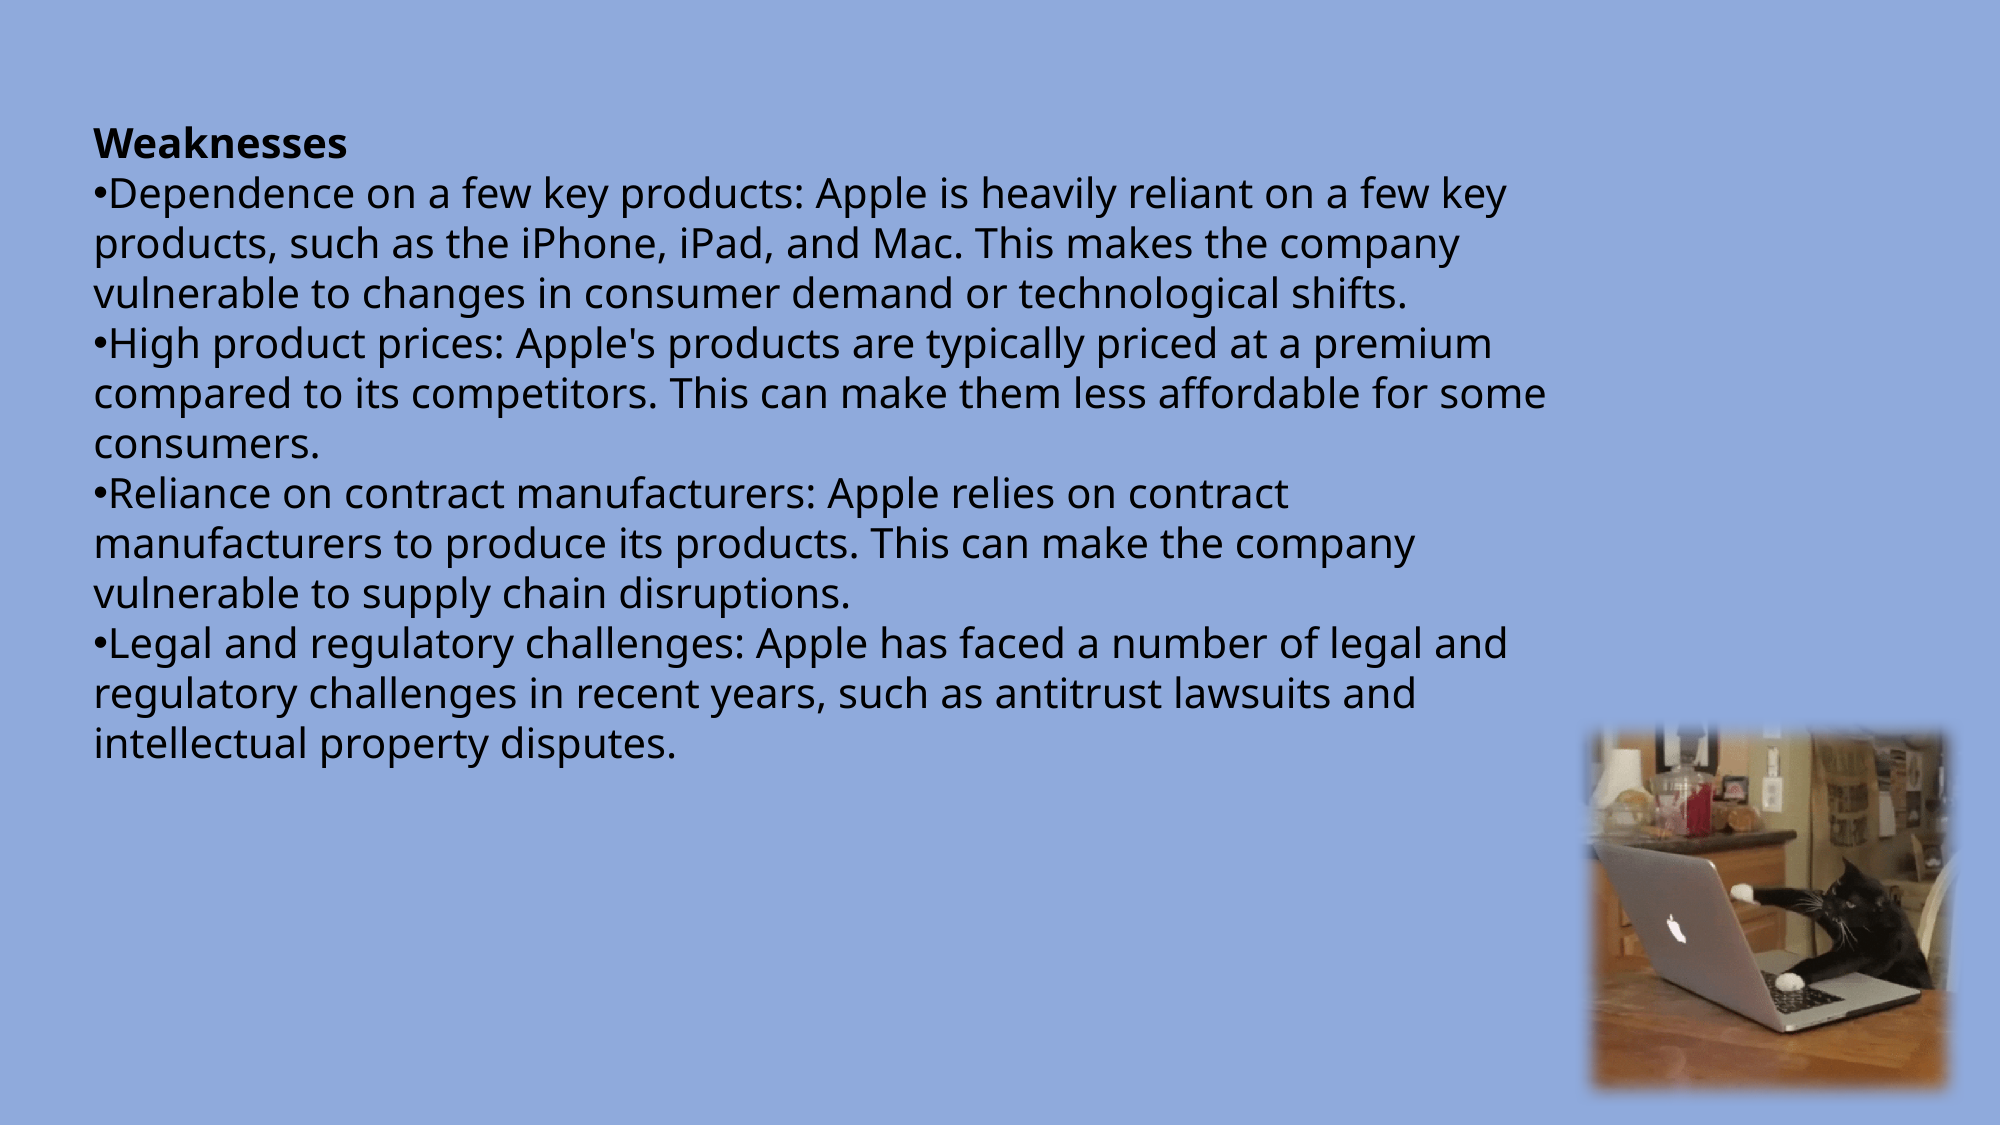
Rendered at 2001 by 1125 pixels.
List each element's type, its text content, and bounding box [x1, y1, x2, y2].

picture [1574, 716, 1965, 1107]
text_box Weaknesses Dependence on a few key products: Apple is heavily reliant on a few key products, such as the iPhone, iPad, and Mac. This makes the company vulnerable to changes in consumer demand or technological shifts. High product prices: Apple's products are typically priced at a premium compared to its competitors. This can make them less affordable for some consumers. Reliance on contract manufacturers: Apple relies on contract manufacturers to produce its products. This can make the company vulnerable to supply chain disruptions. Legal and regulatory challenges: Apple has faced a number of legal and regulatory challenges in recent years, such as antitrust lawsuits and intellectual property disputes. [78, 109, 1575, 775]
